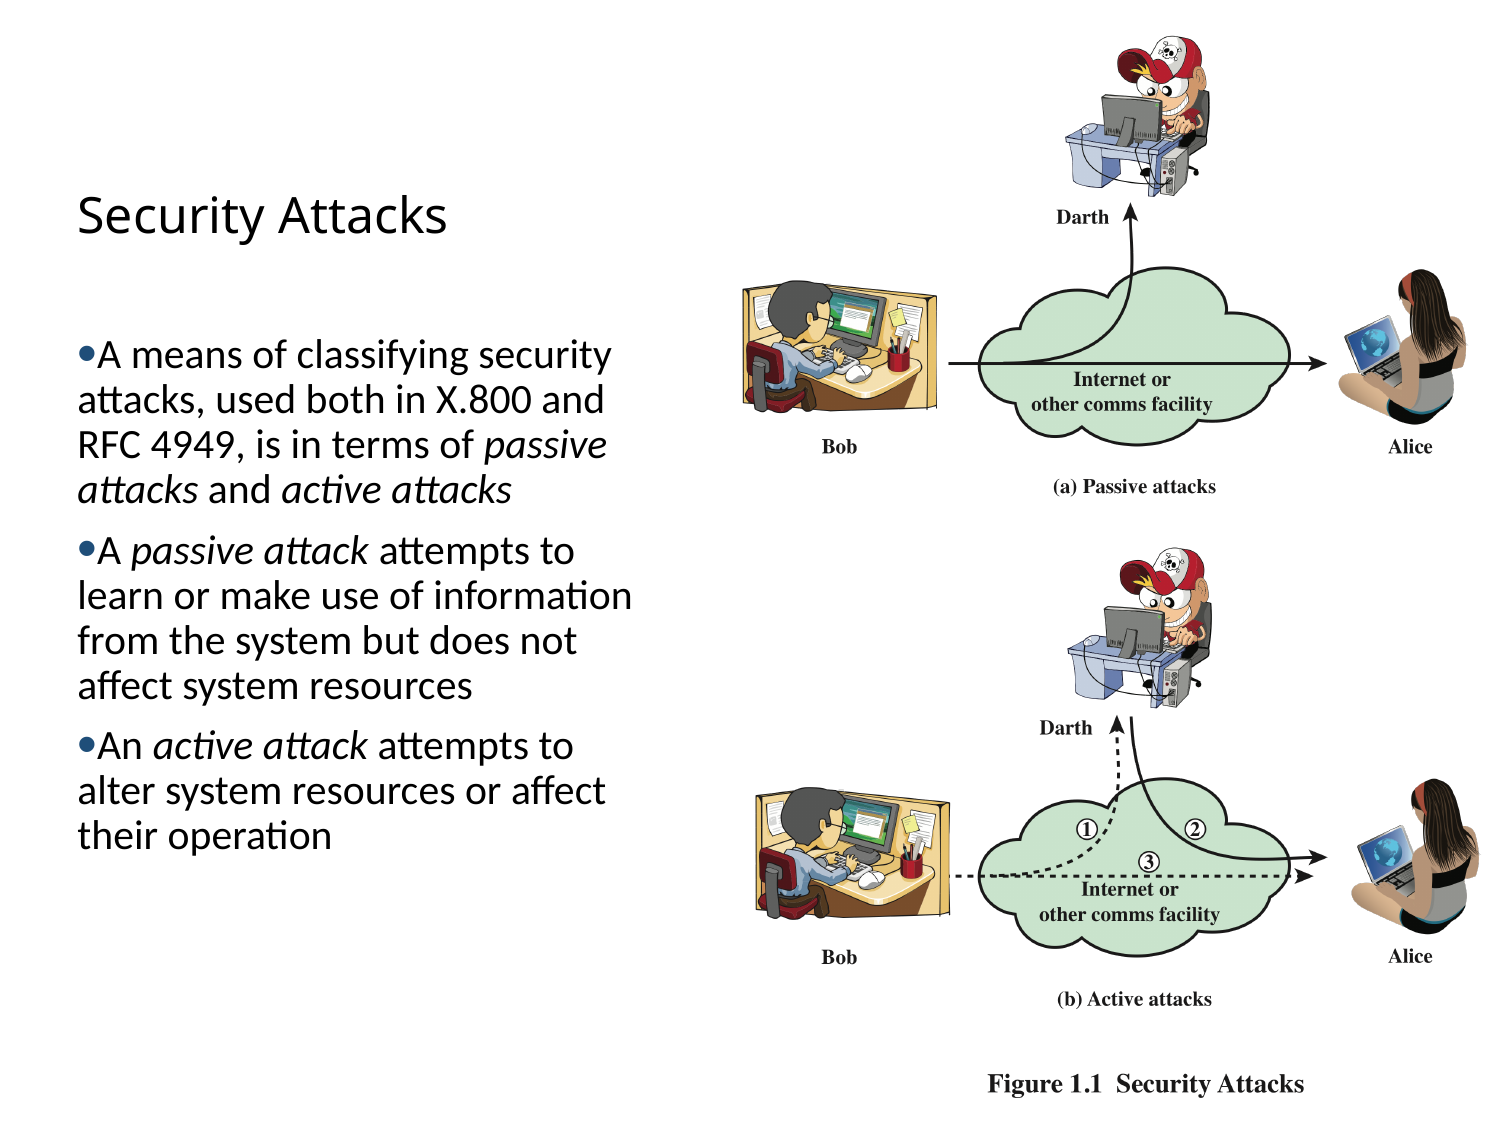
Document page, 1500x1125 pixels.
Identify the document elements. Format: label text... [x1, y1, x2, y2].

picture [717, 0, 1500, 1125]
list A means of classifying security attacks, used both in X.800 and RFC 4949, is in terms of passive attacks and active attacks A passive attack attempts to learn or make use of information from the system but does not affect system resources An active attack attempts to alter system resources or affect their operation [62, 324, 656, 1100]
title Security Attacks [62, 0, 656, 253]
